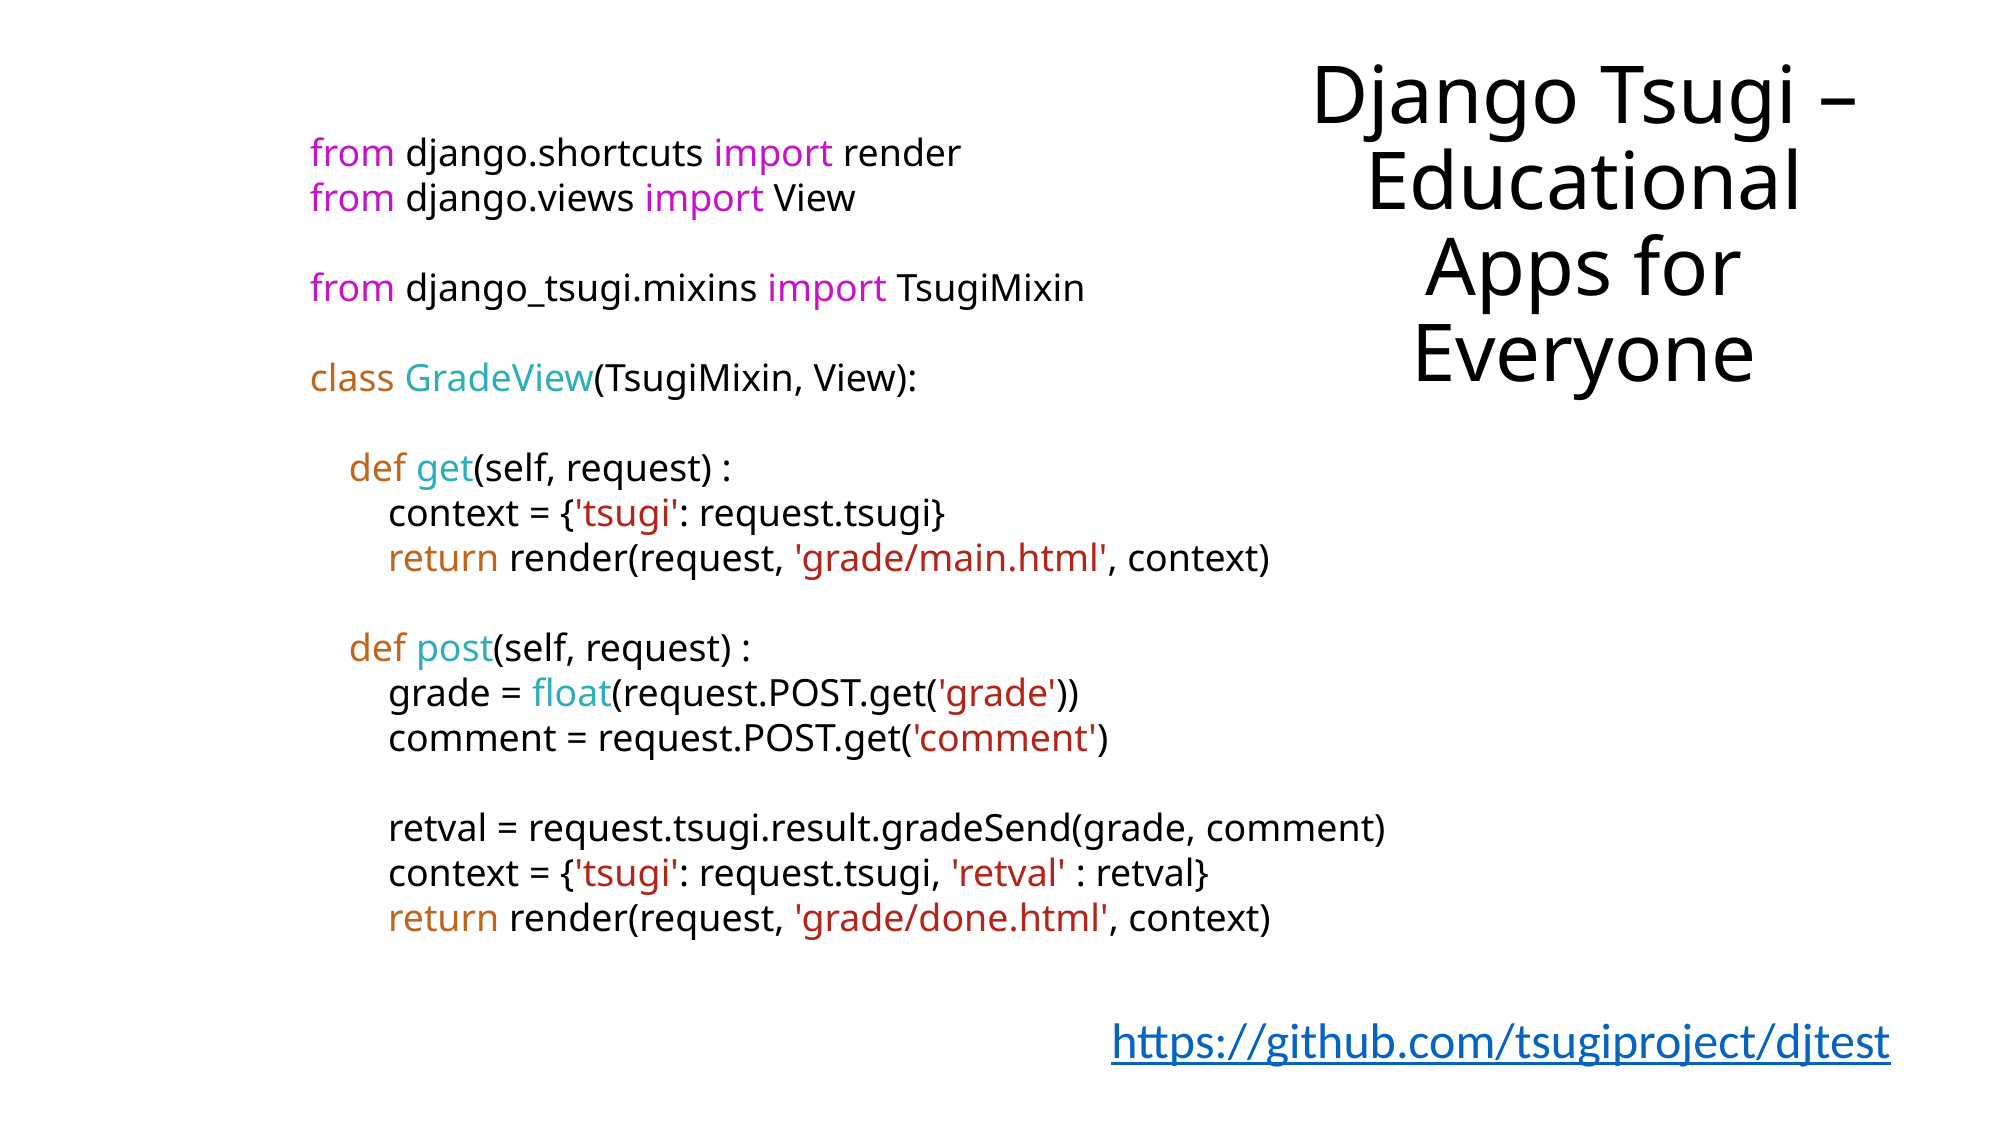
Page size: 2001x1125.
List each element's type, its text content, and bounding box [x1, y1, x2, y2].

text_box from django.shortcuts import render from django.views import View from django_tsugi.mixins import TsugiMixin class GradeView(TsugiMixin, View): def get(self, request) : context = {'tsugi': request.tsugi} return render(request, 'grade/main.html', context) def post(self, request) : grade = float(request.POST.get('grade')) comment = request.POST.get('comment') retval = request.tsugi.result.gradeSend(grade, comment) context = {'tsugi': request.tsugi, 'retval' : retval} return render(request, 'grade/done.html', context) [295, 121, 1402, 947]
text_box https://github.com/tsugiproject/djtest [1096, 1000, 1907, 1076]
title Django Tsugi –Educational Apps for Everyone [1279, 45, 1889, 408]
